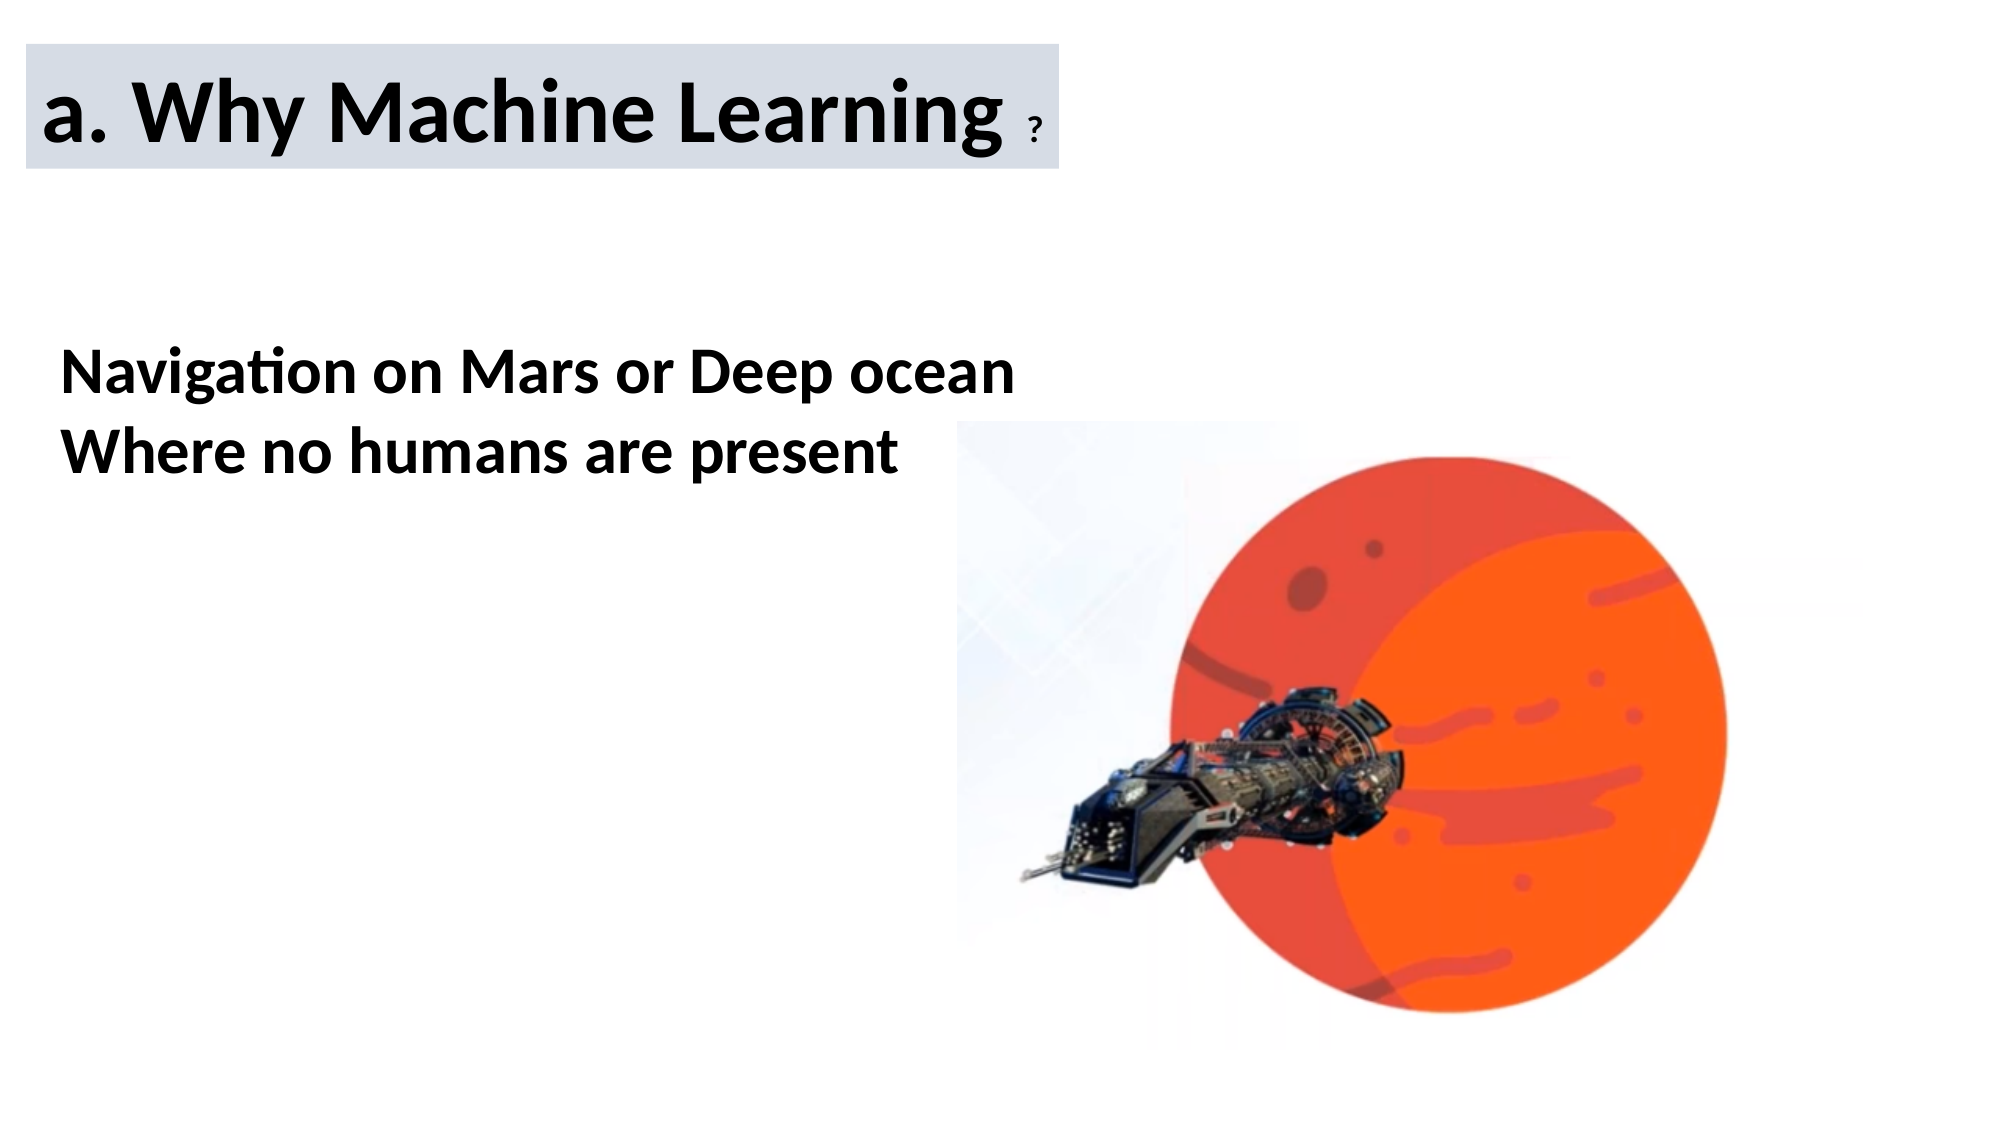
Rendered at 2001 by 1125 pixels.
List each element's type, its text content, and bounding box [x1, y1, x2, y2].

picture [957, 421, 1863, 1050]
text_box a. Why Machine Learning ? [26, 43, 1059, 169]
text_box Navigation on Mars or Deep ocean Where no humans are present [45, 319, 1083, 494]
